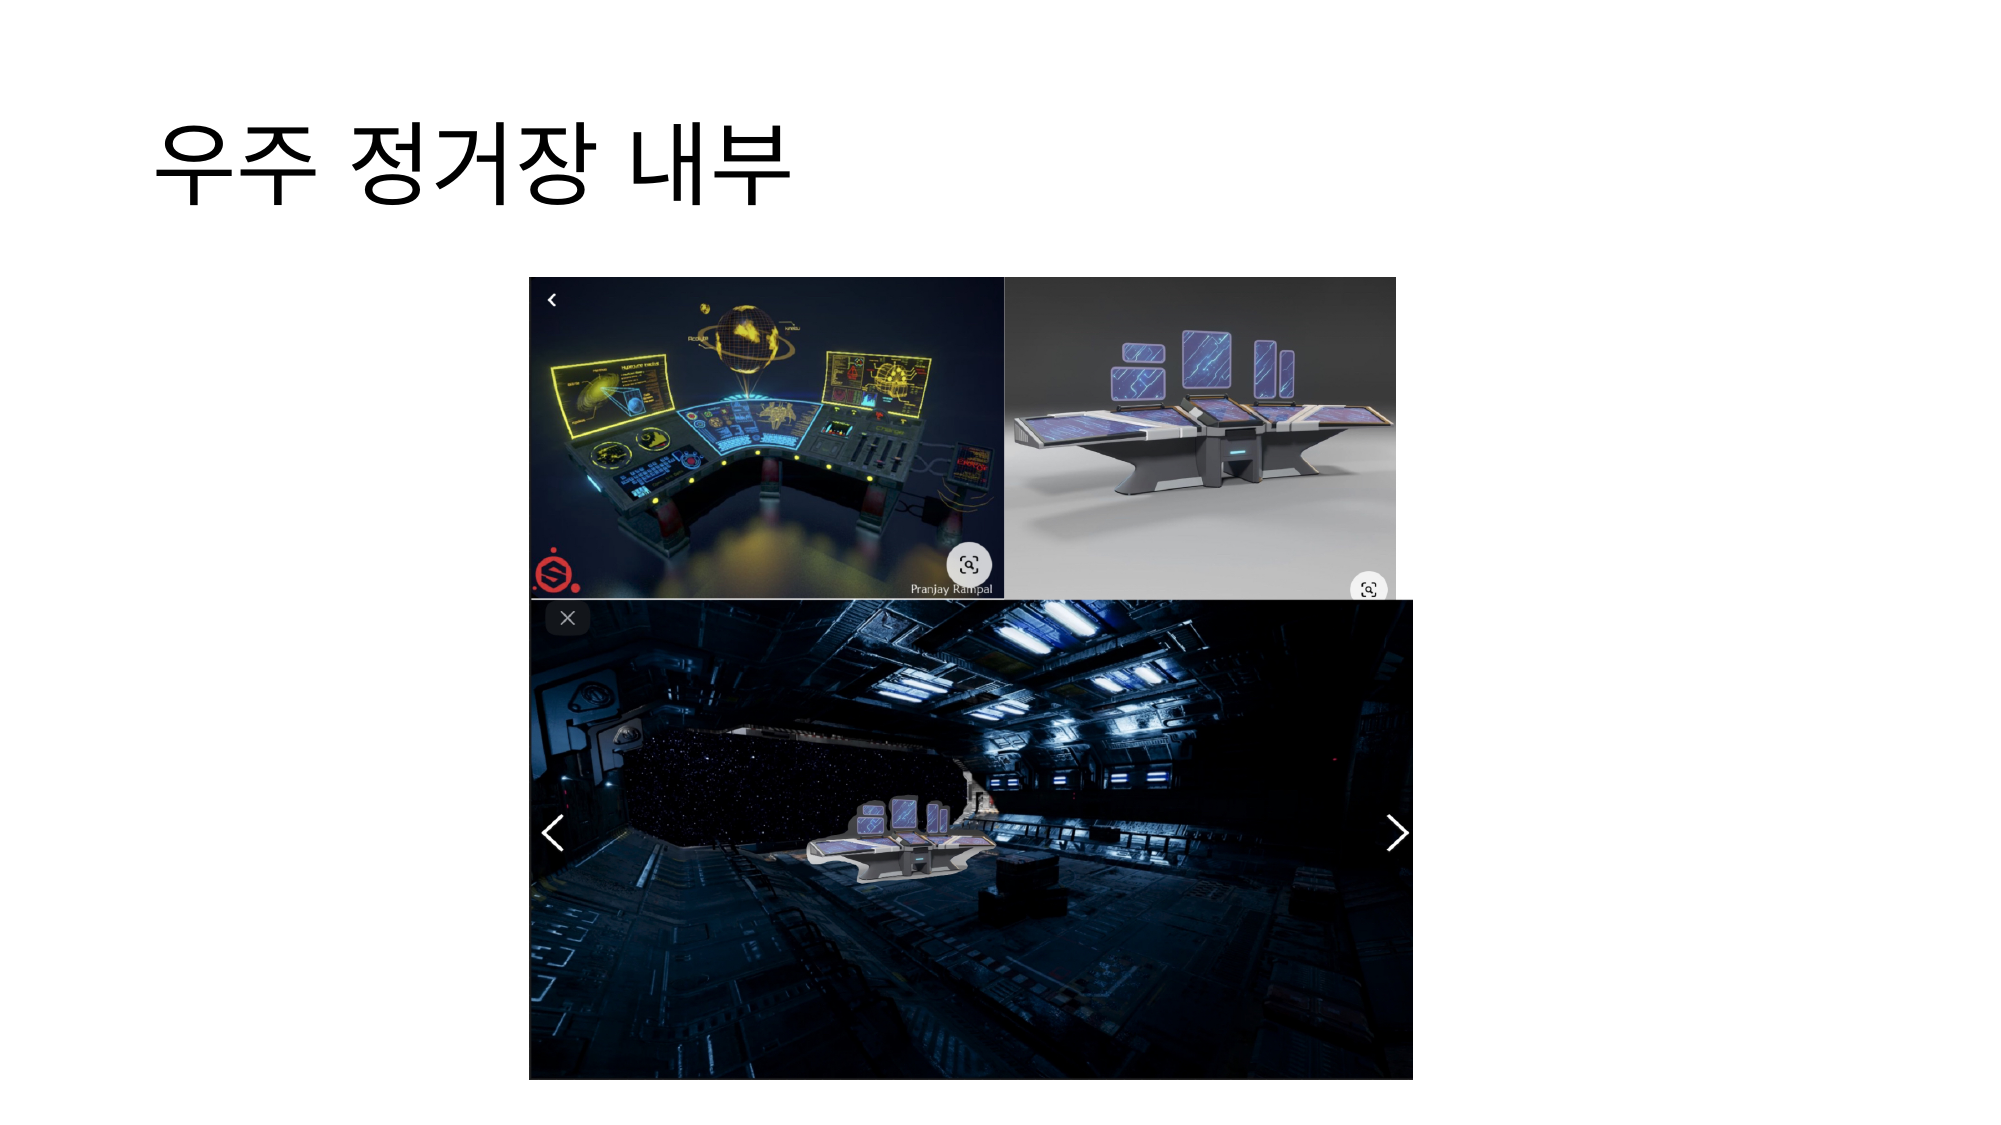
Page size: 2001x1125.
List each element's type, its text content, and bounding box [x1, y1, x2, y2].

title 우주 정거장 내부 [137, 59, 1863, 278]
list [529, 277, 1413, 1080]
